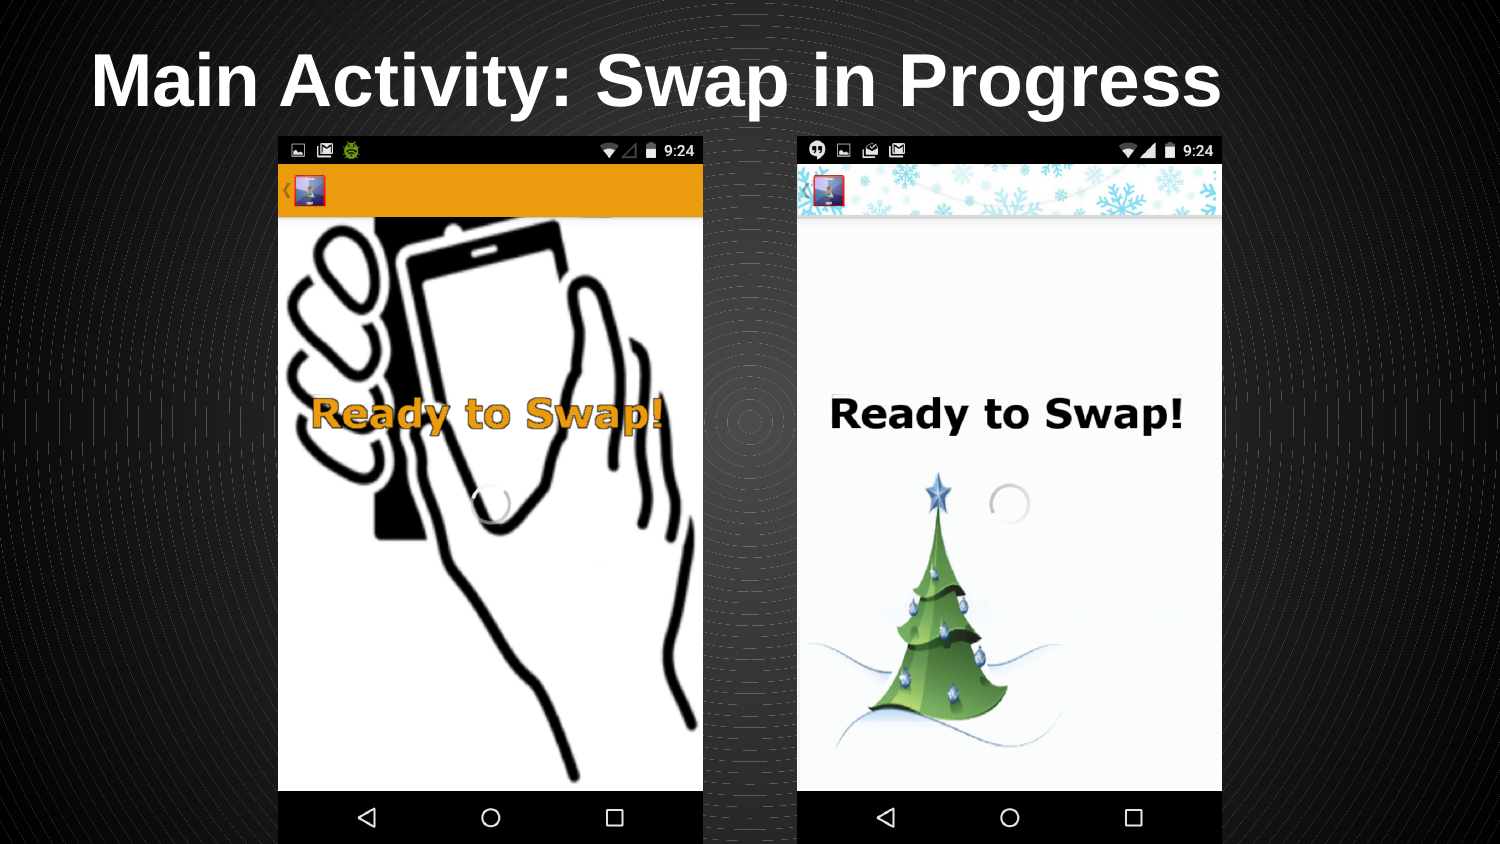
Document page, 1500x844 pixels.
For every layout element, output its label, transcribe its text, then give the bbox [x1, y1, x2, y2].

title Main Activity: Swap in Progress [75, 0, 1425, 137]
picture [278, 136, 703, 844]
picture [797, 136, 1222, 844]
